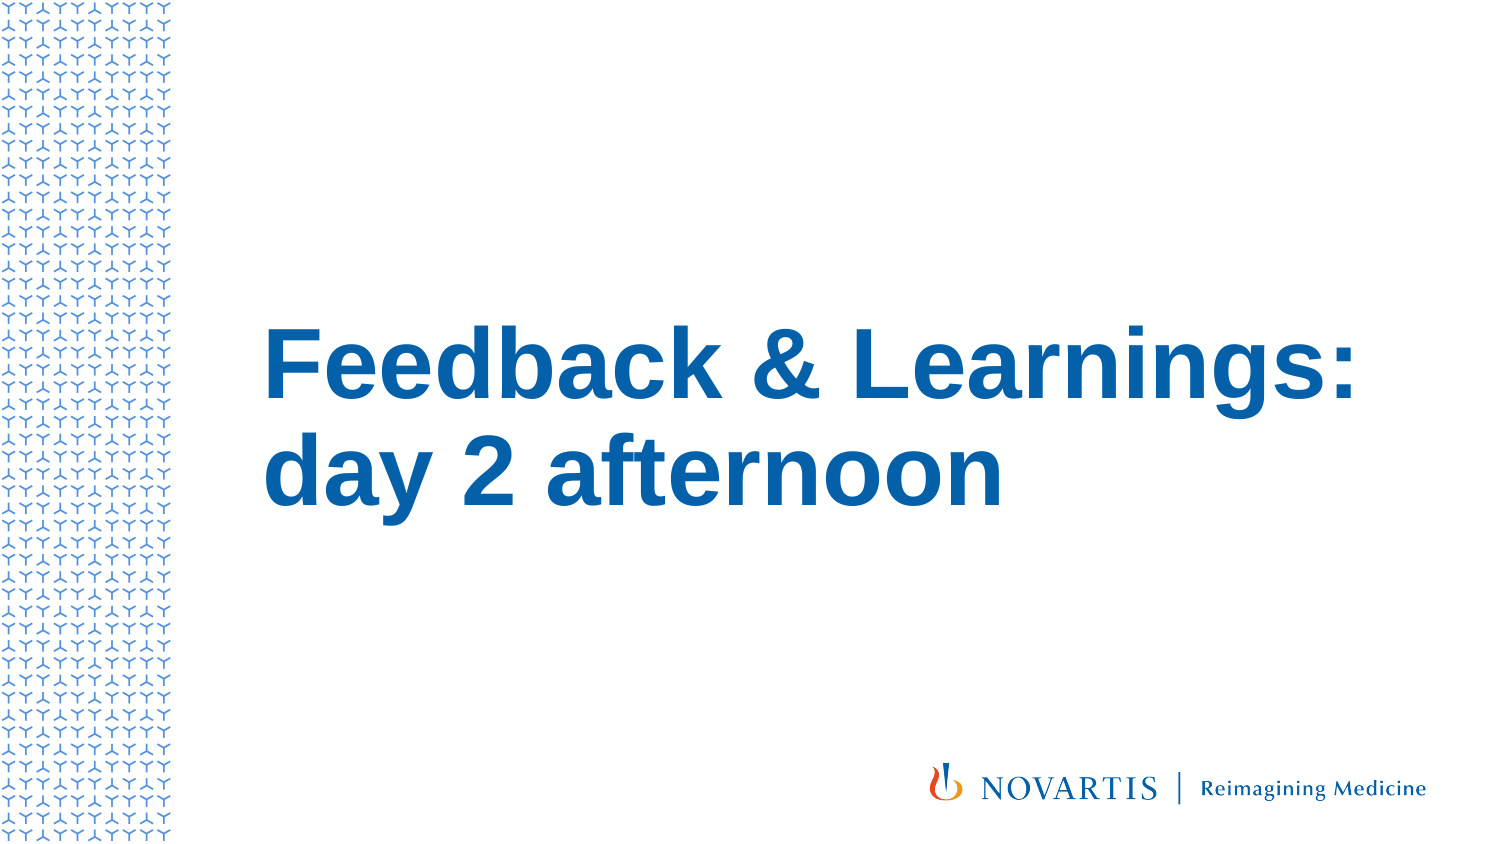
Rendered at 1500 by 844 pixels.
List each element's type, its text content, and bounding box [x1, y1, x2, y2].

slide_number 34 [75, 784, 113, 822]
picture [886, 733, 1469, 843]
list Feedback & Learnings: day 2 afternoon [262, 165, 1425, 675]
picture [0, 0, 173, 844]
